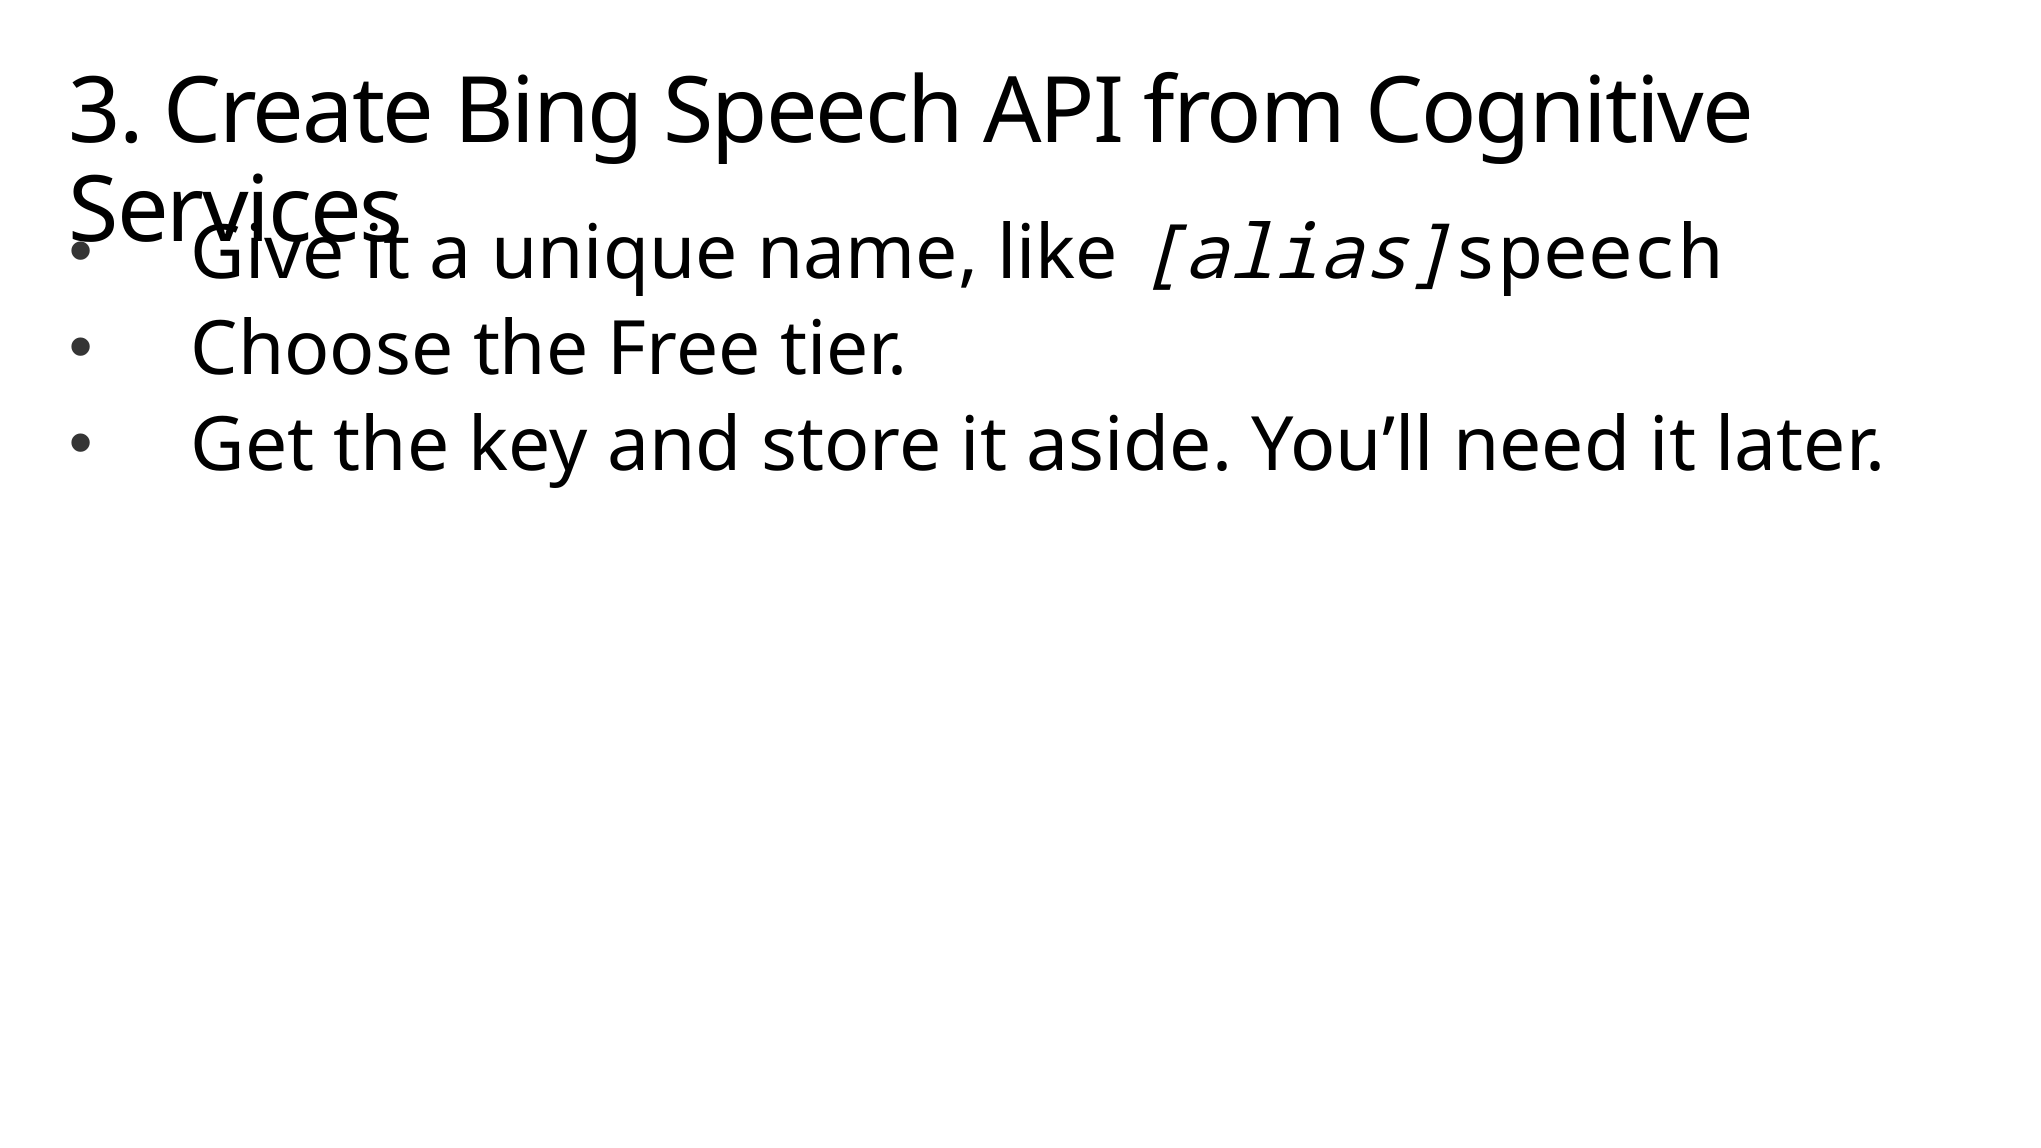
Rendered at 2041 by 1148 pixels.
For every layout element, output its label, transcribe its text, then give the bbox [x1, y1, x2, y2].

list Give it a unique name, like [alias]speech Choose the Free tier. Get the key and store it aside. You’ll need it later. [45, 198, 1996, 511]
title 3. Create Bing Speech API from Cognitive Services [45, 48, 1996, 198]
